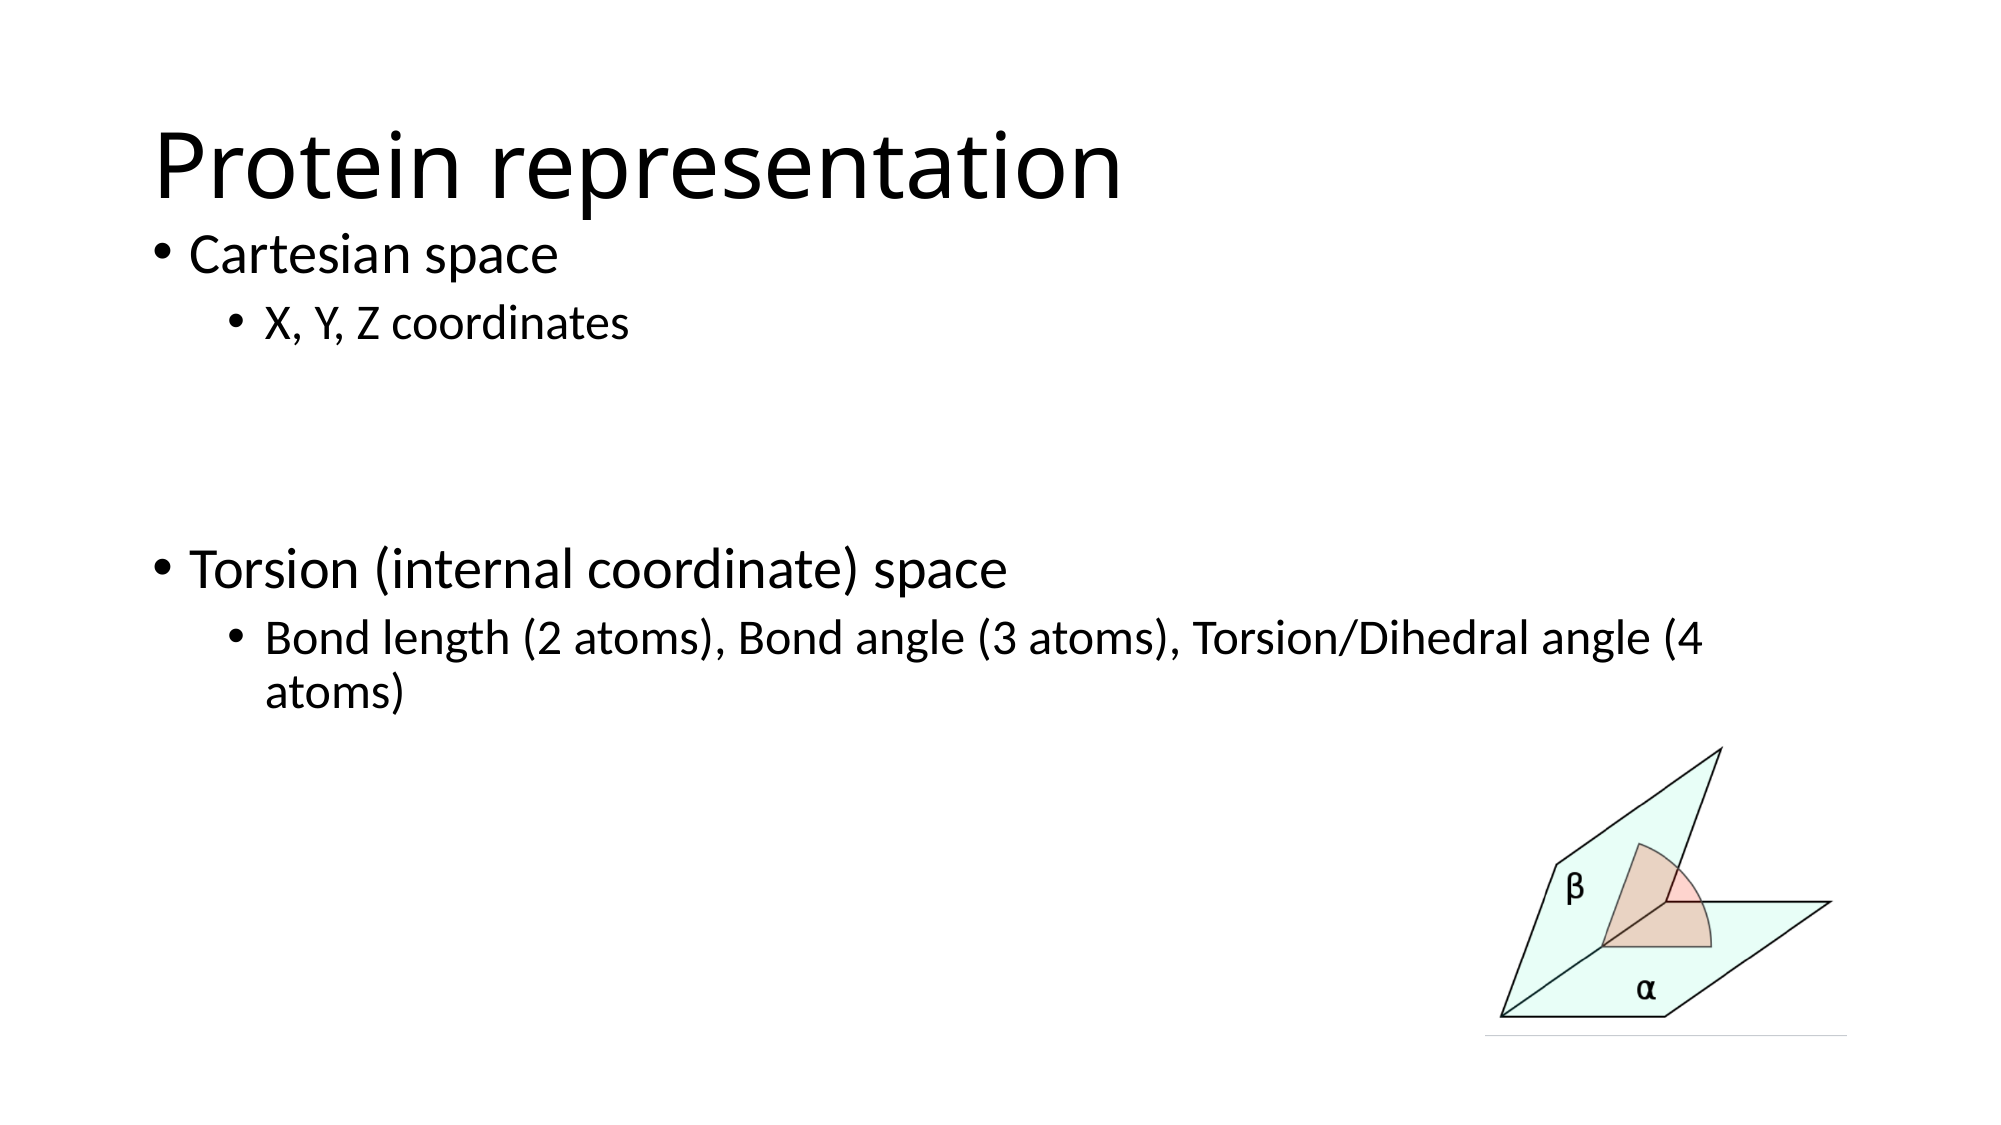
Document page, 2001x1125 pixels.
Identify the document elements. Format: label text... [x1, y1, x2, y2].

picture [1485, 729, 1847, 1037]
list Cartesian space X, Y, Z coordinates Torsion (internal coordinate) space Bond length (2 atoms), Bond angle (3 atoms), Torsion/Dihedral angle (4 atoms) [137, 215, 1863, 1098]
title Protein representation [137, 59, 1863, 215]
